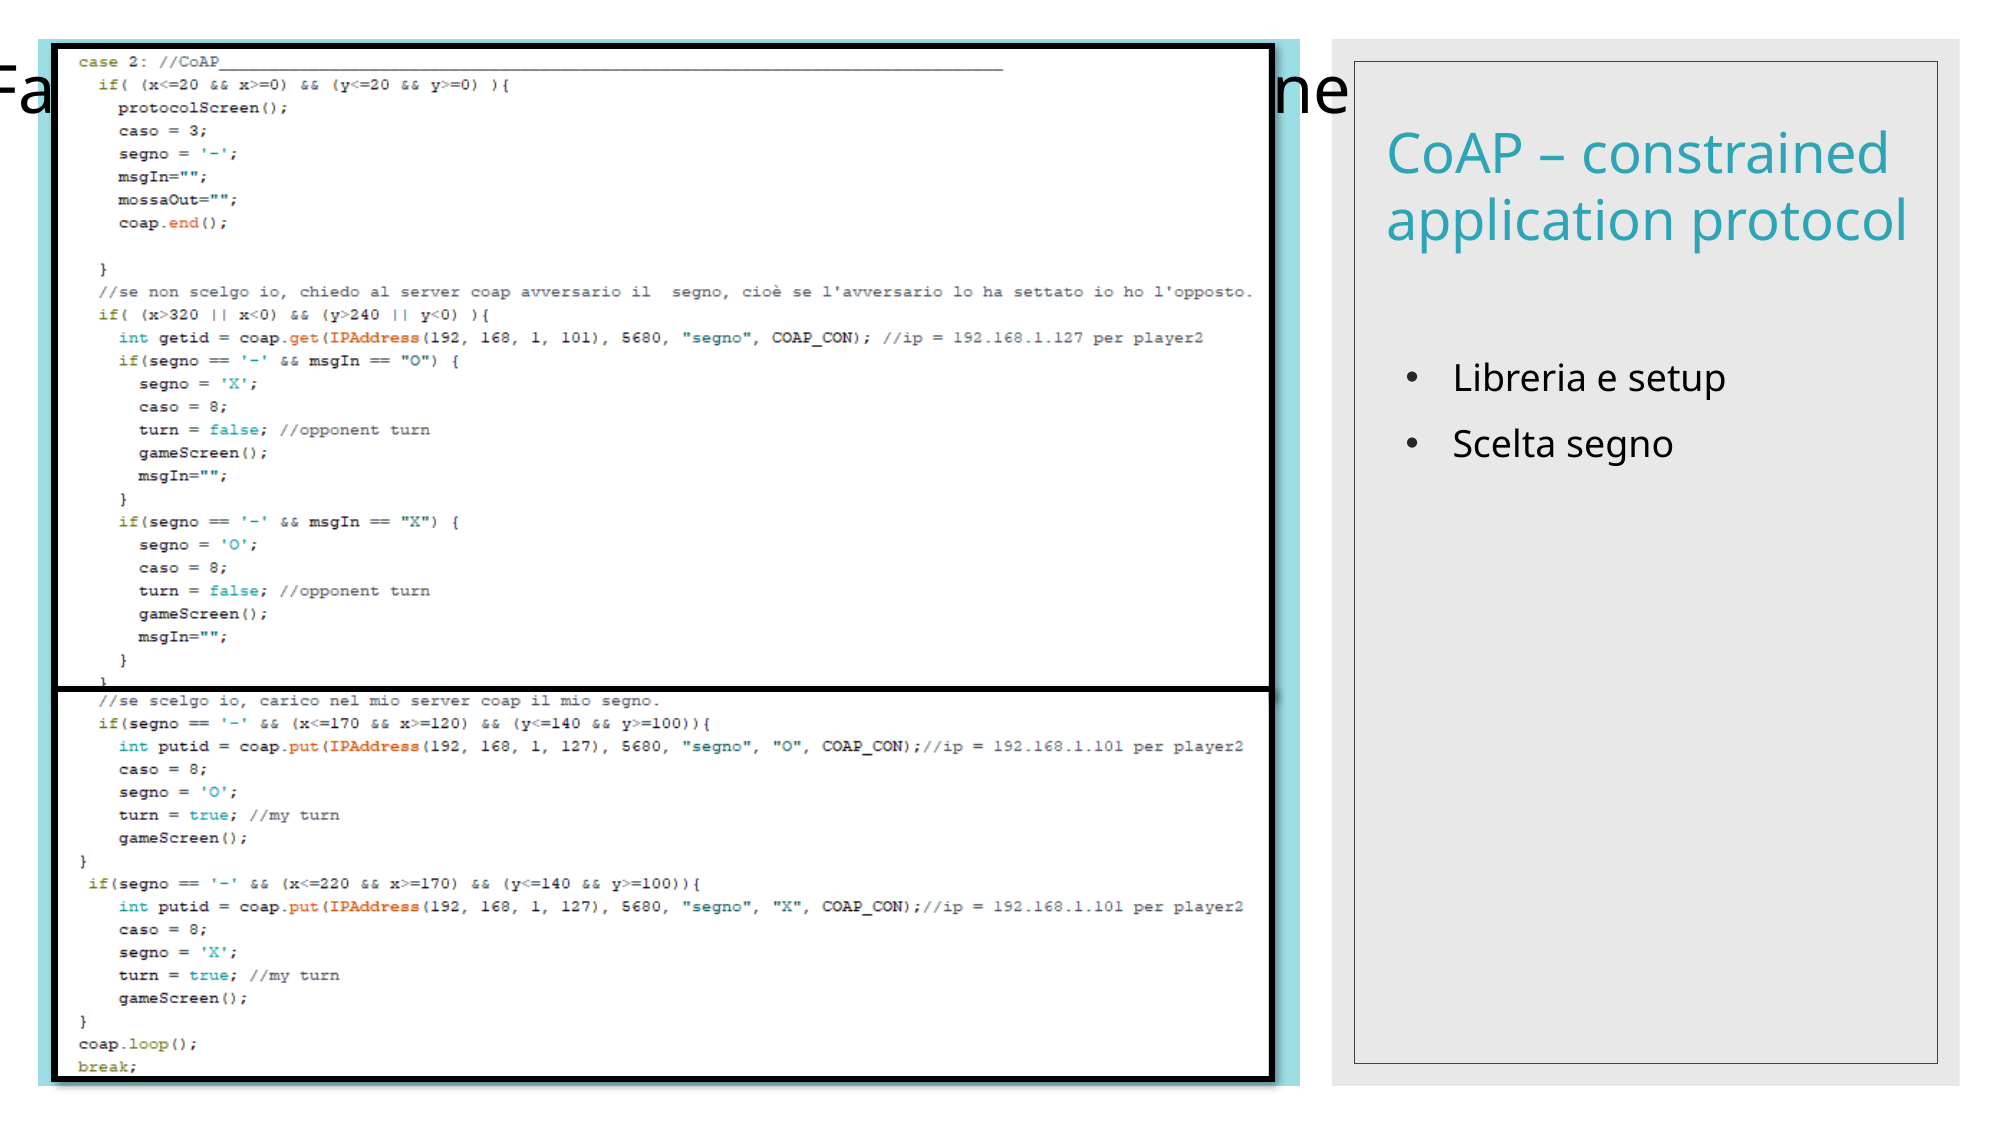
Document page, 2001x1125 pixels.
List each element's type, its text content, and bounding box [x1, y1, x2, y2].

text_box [57, 48, 1269, 1076]
picture [37, 38, 1300, 1086]
title CoAP – constrained application protocol [1371, 103, 1926, 260]
list Libreria e setup Scelta segno [1390, 342, 1926, 1022]
